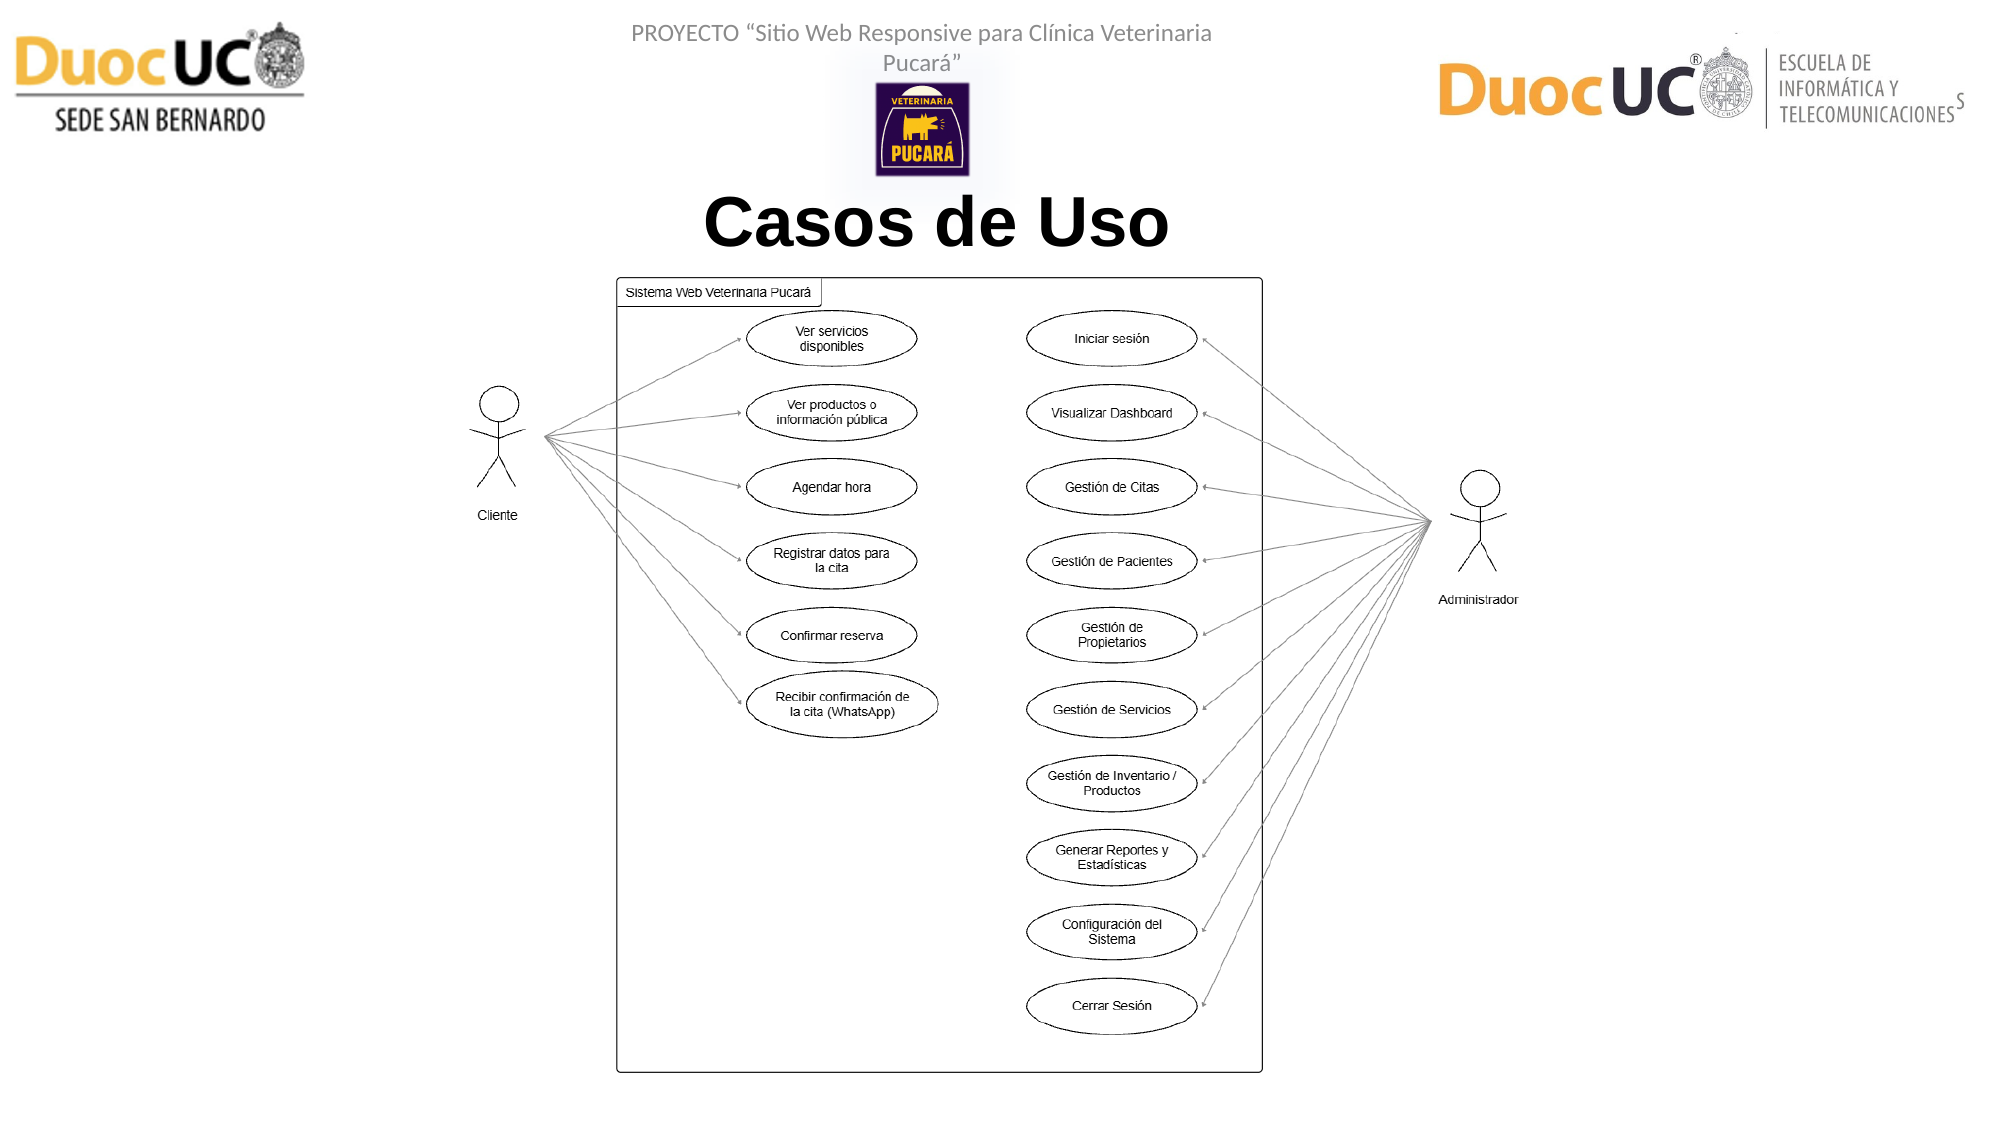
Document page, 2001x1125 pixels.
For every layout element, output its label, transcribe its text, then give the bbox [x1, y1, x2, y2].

text_box PROYECTO “Sitio Web Responsive para Clínica Veterinaria Pucará” [585, 16, 1260, 77]
picture [173, 224, 1802, 1125]
picture [0, 20, 316, 142]
picture [1438, 20, 1965, 163]
text_box Casos de Uso [688, 167, 1689, 224]
picture [874, 81, 971, 178]
